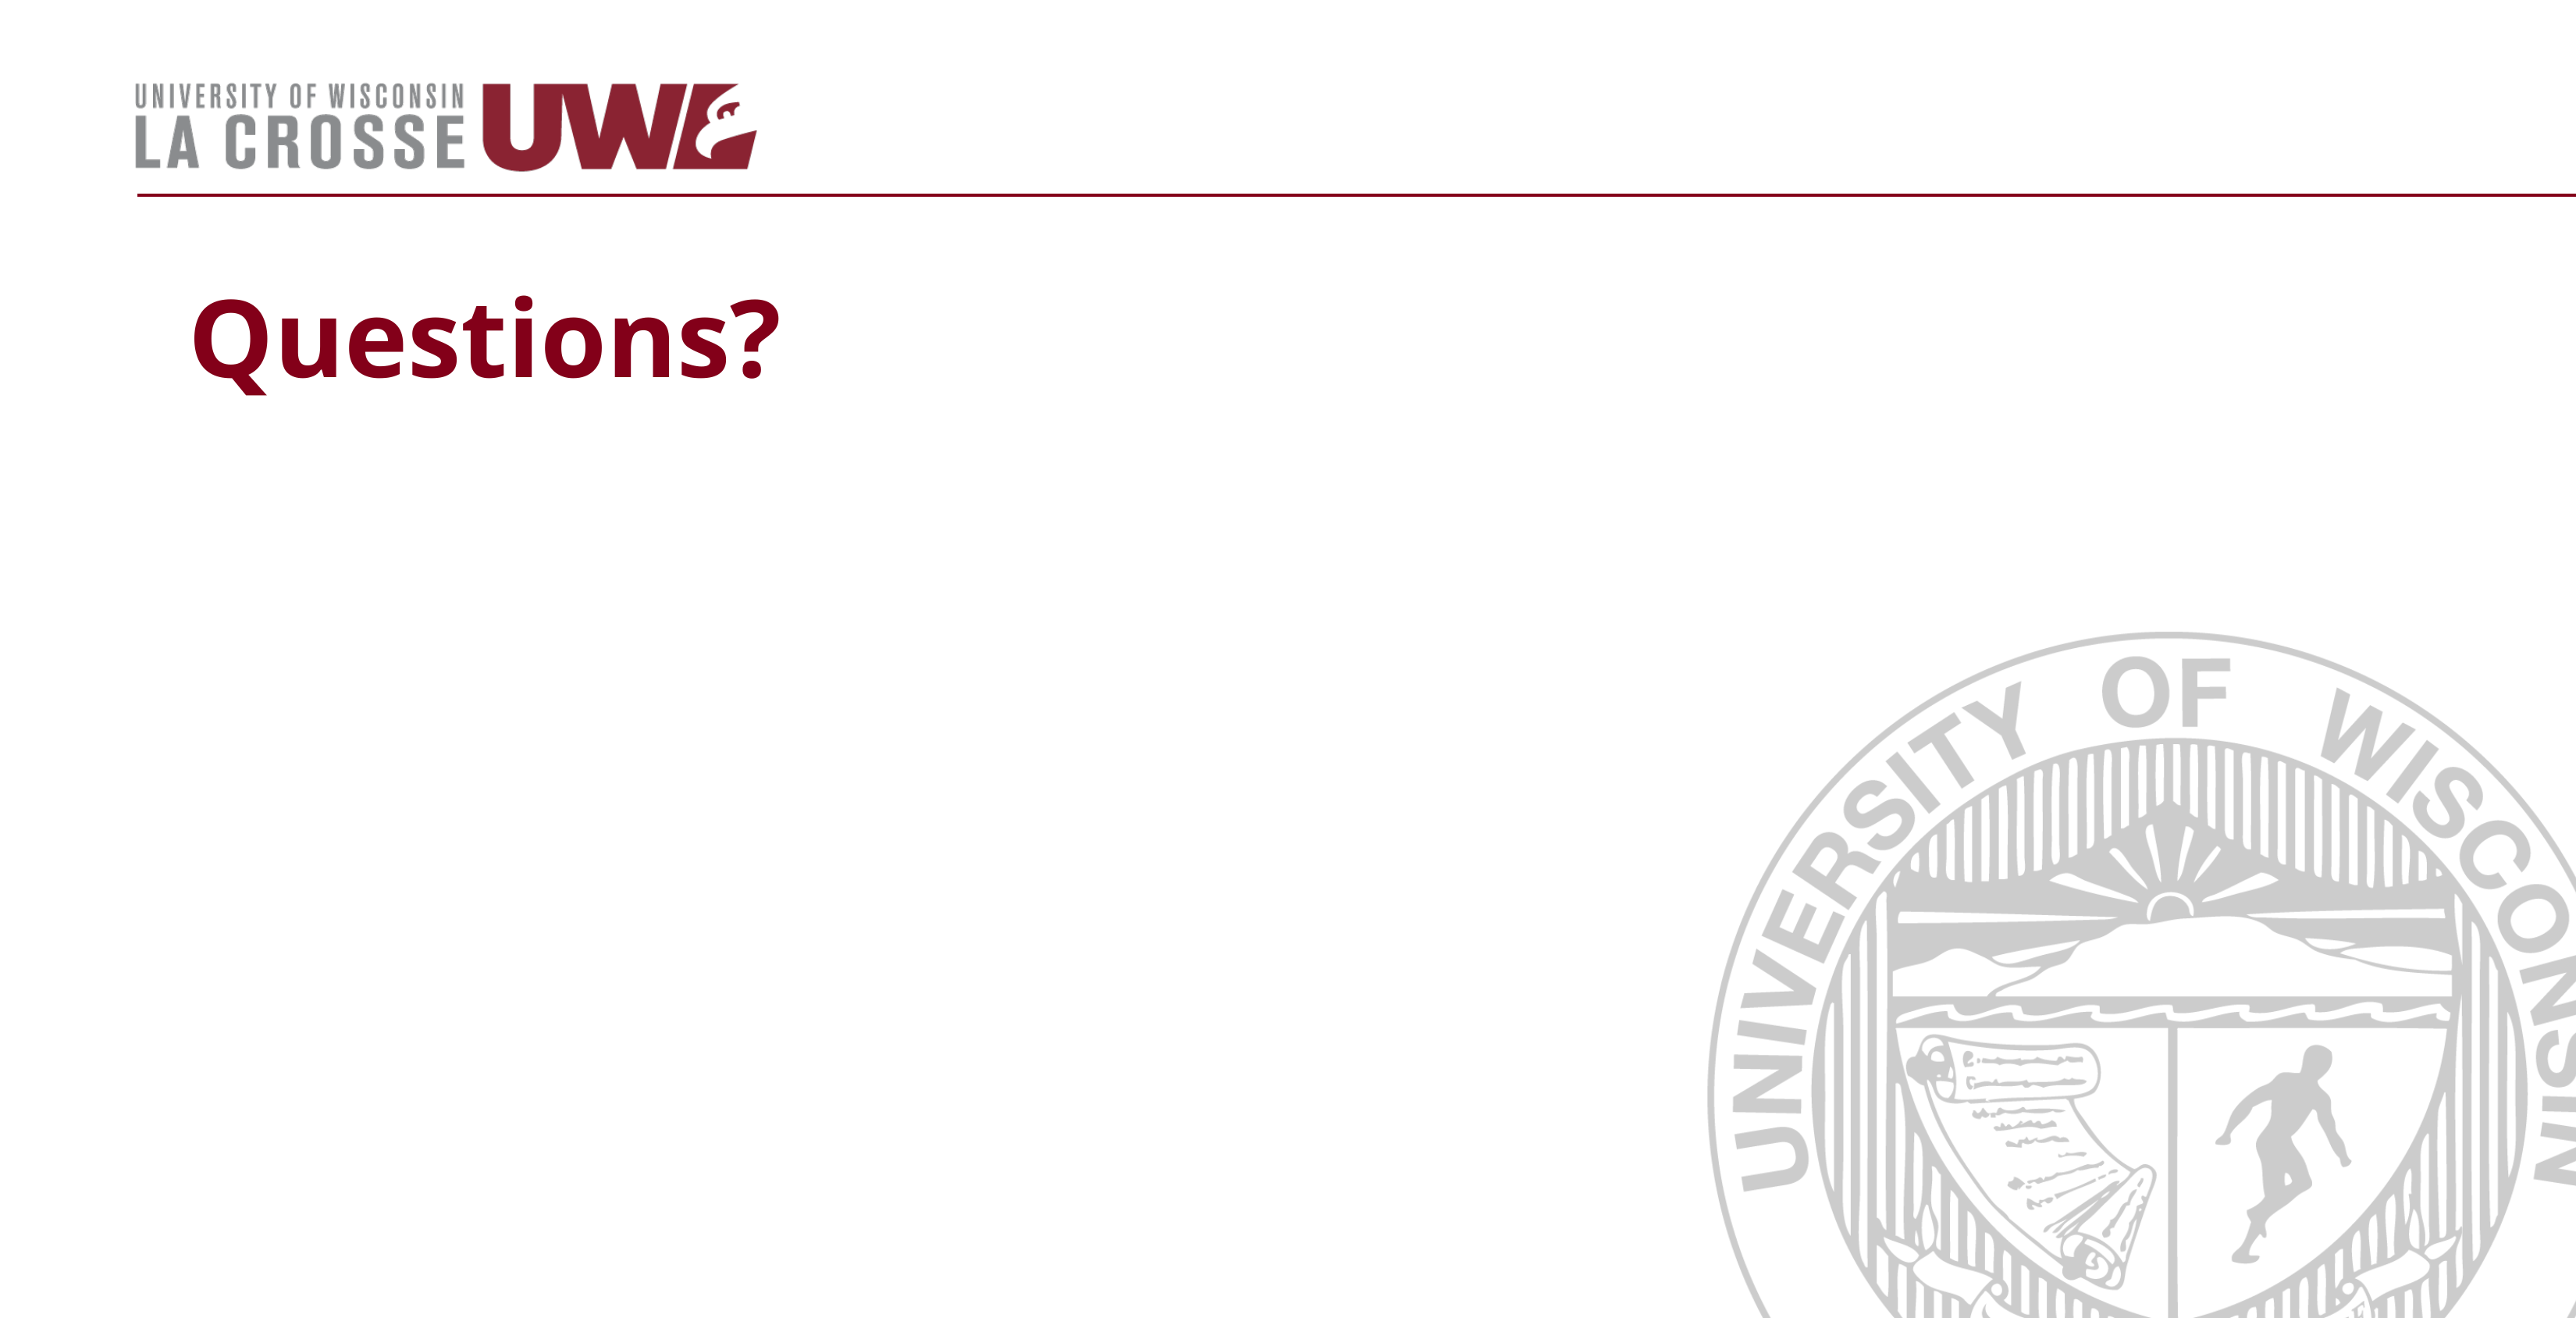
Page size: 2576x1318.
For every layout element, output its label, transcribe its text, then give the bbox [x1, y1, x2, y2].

title Questions? [176, 215, 2400, 470]
picture [126, 74, 762, 176]
